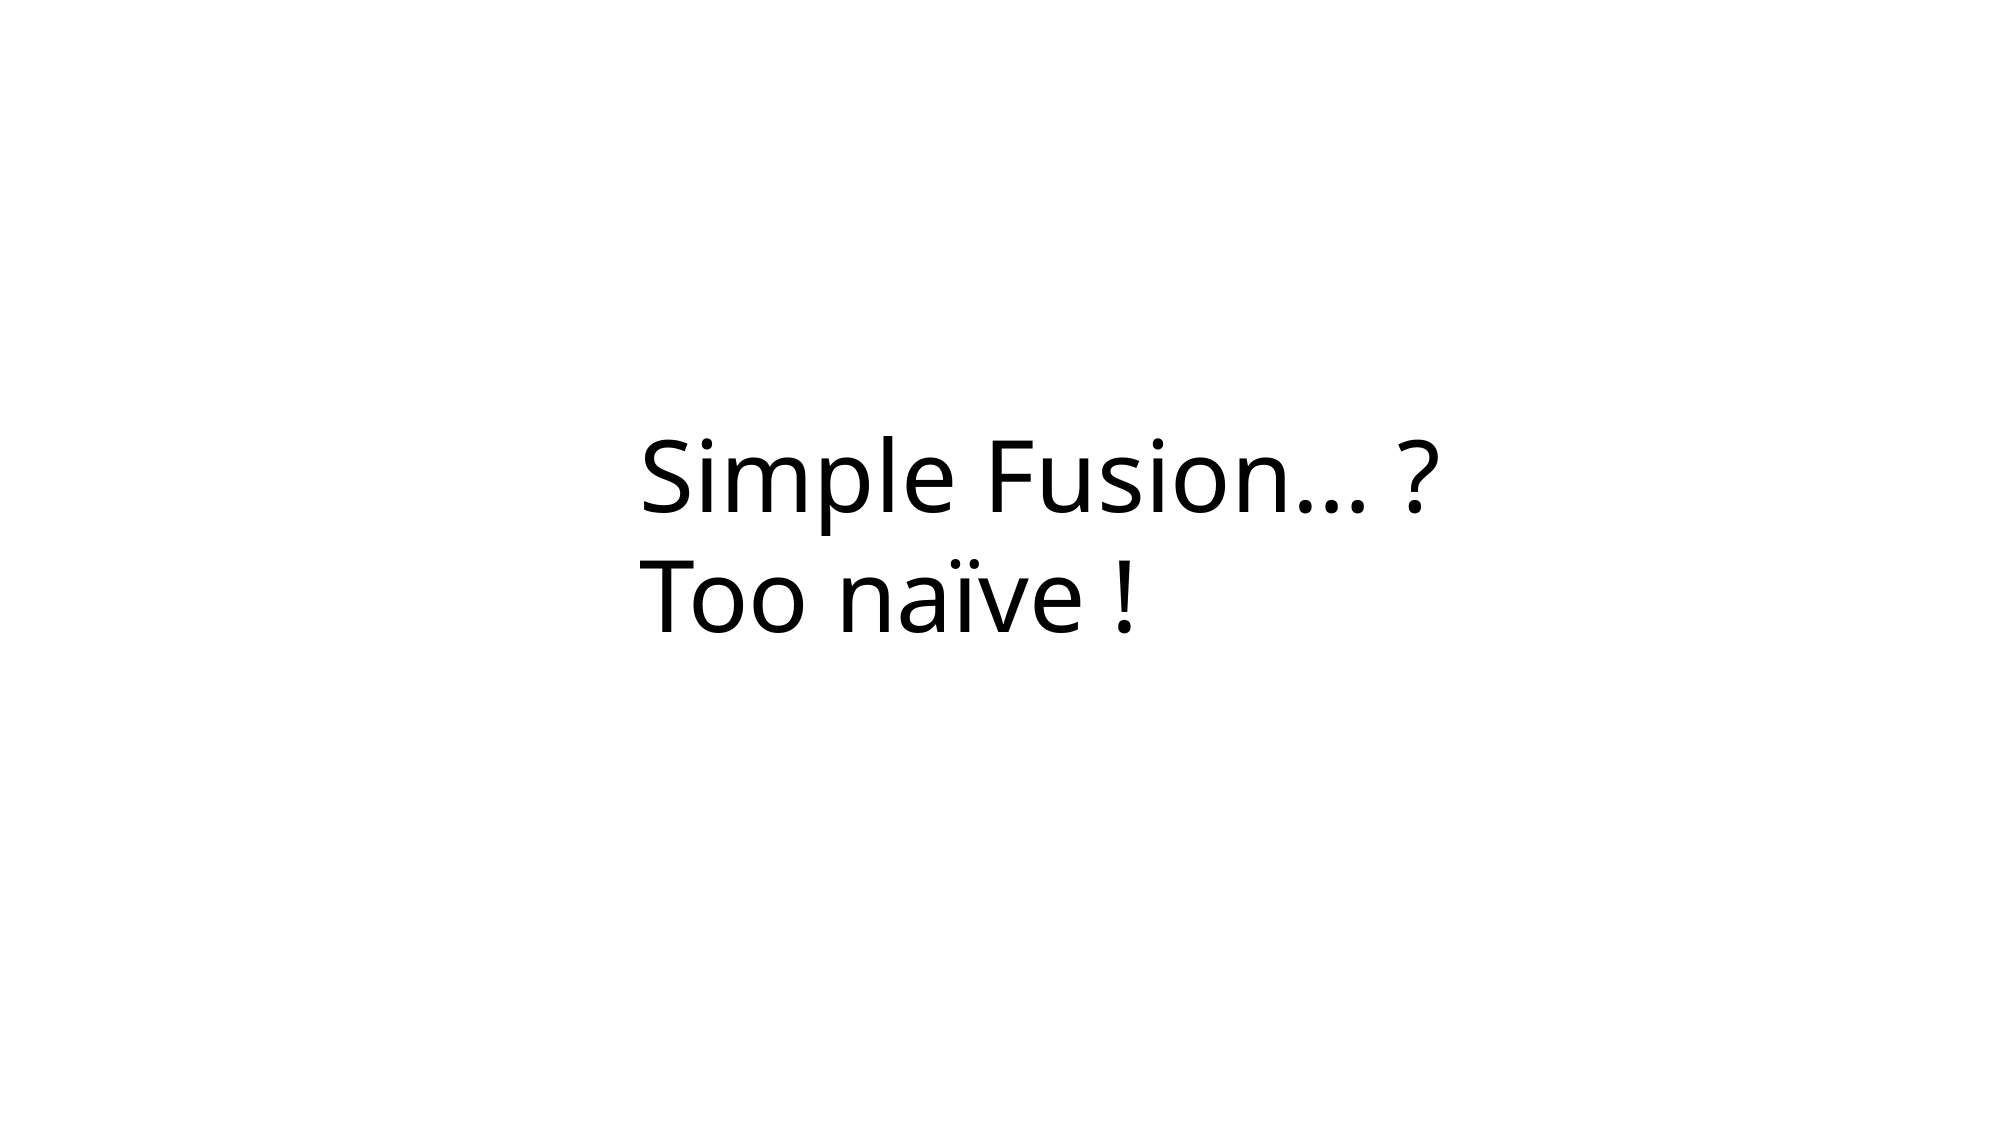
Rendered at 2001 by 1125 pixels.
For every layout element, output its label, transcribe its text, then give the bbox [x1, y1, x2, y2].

text_box Simple Fusion… ? Too naïve ! [625, 405, 1569, 661]
